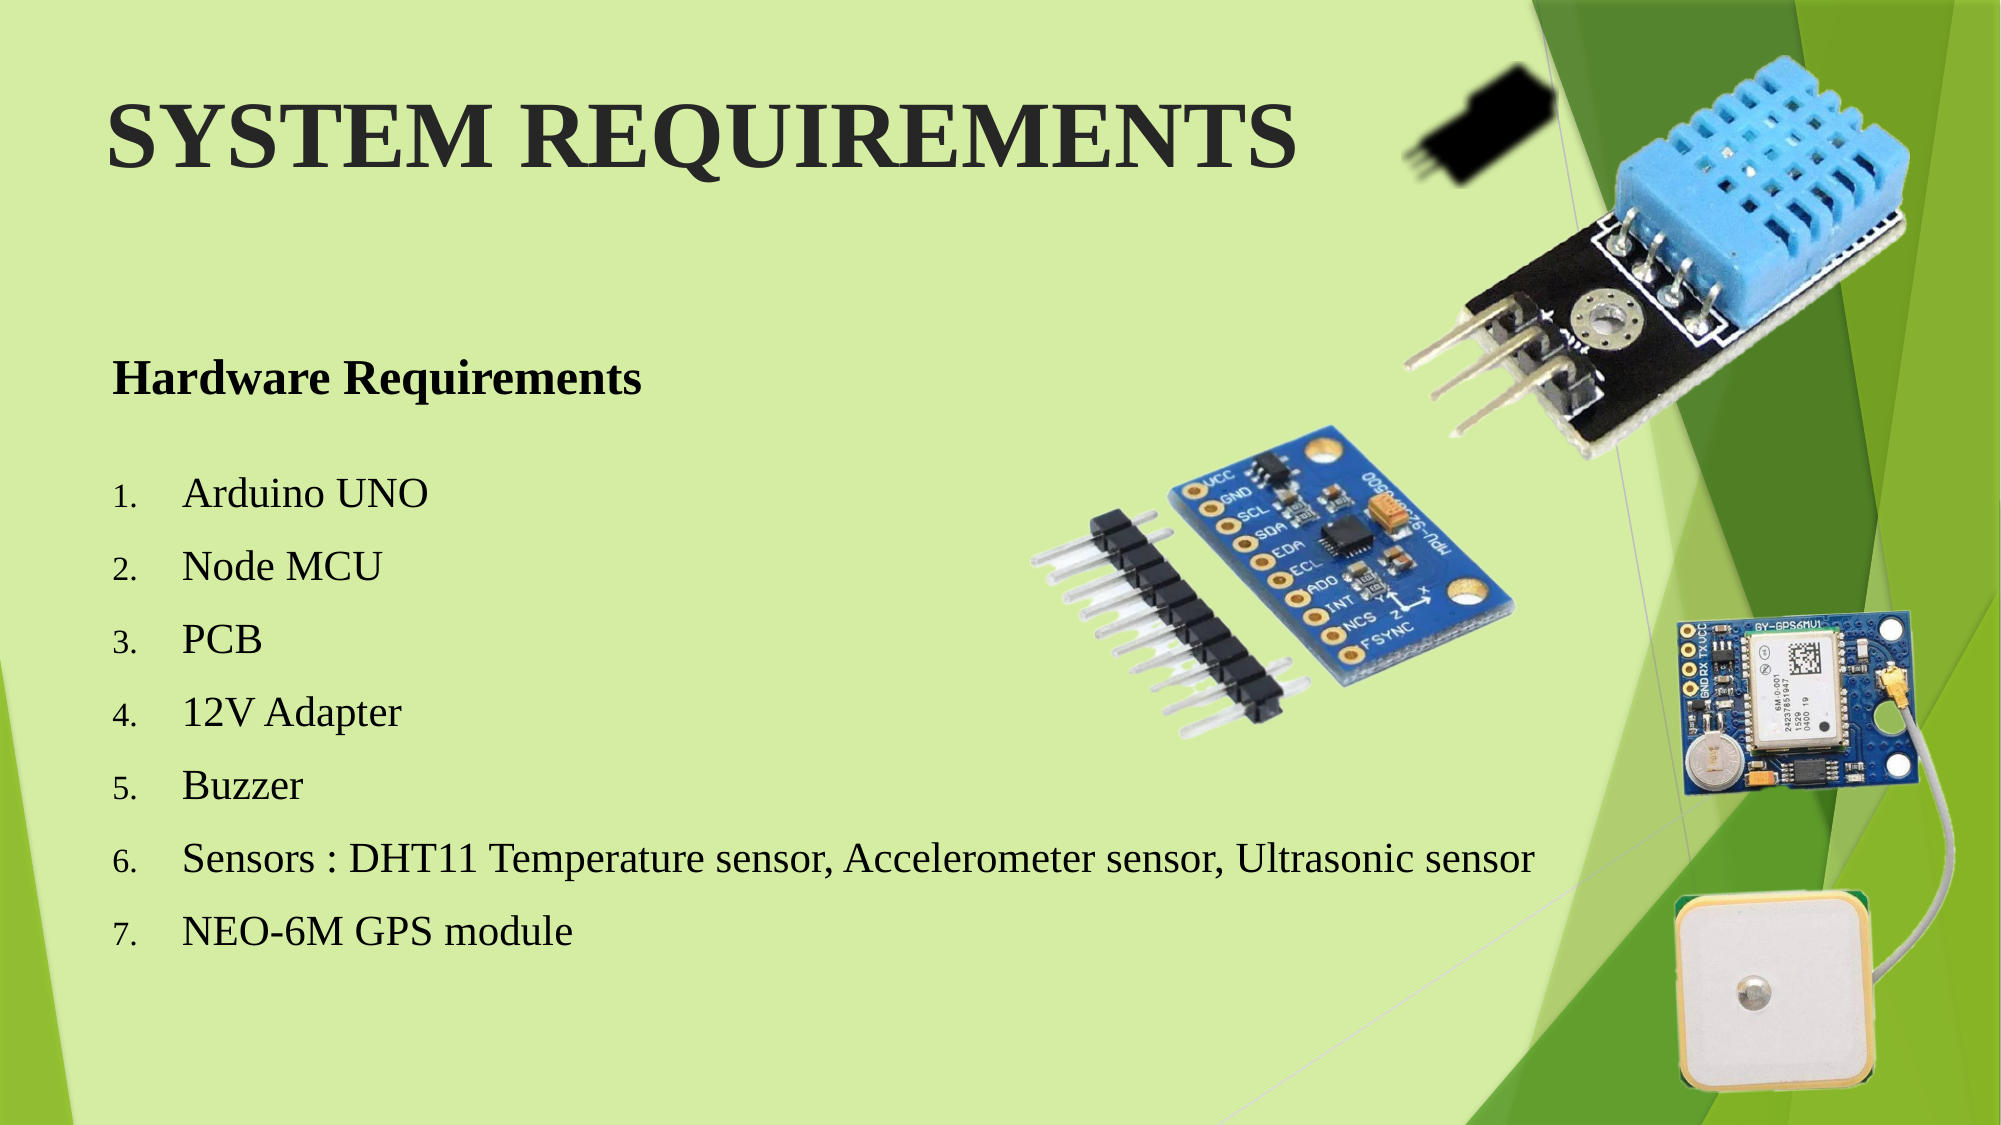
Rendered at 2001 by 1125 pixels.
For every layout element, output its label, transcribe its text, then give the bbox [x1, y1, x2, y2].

picture [1573, 609, 2000, 1096]
list Hardware Requirements Arduino UNO Node MCU PCB 12V Adapter Buzzer Sensors : DHT11 Temperature sensor, Accelerometer sensor, Ultrasonic sensor NEO-6M GPS module [97, 255, 1675, 967]
picture [1030, 55, 1911, 741]
title SYSTEM REQUIREMENTS [90, 65, 1398, 195]
